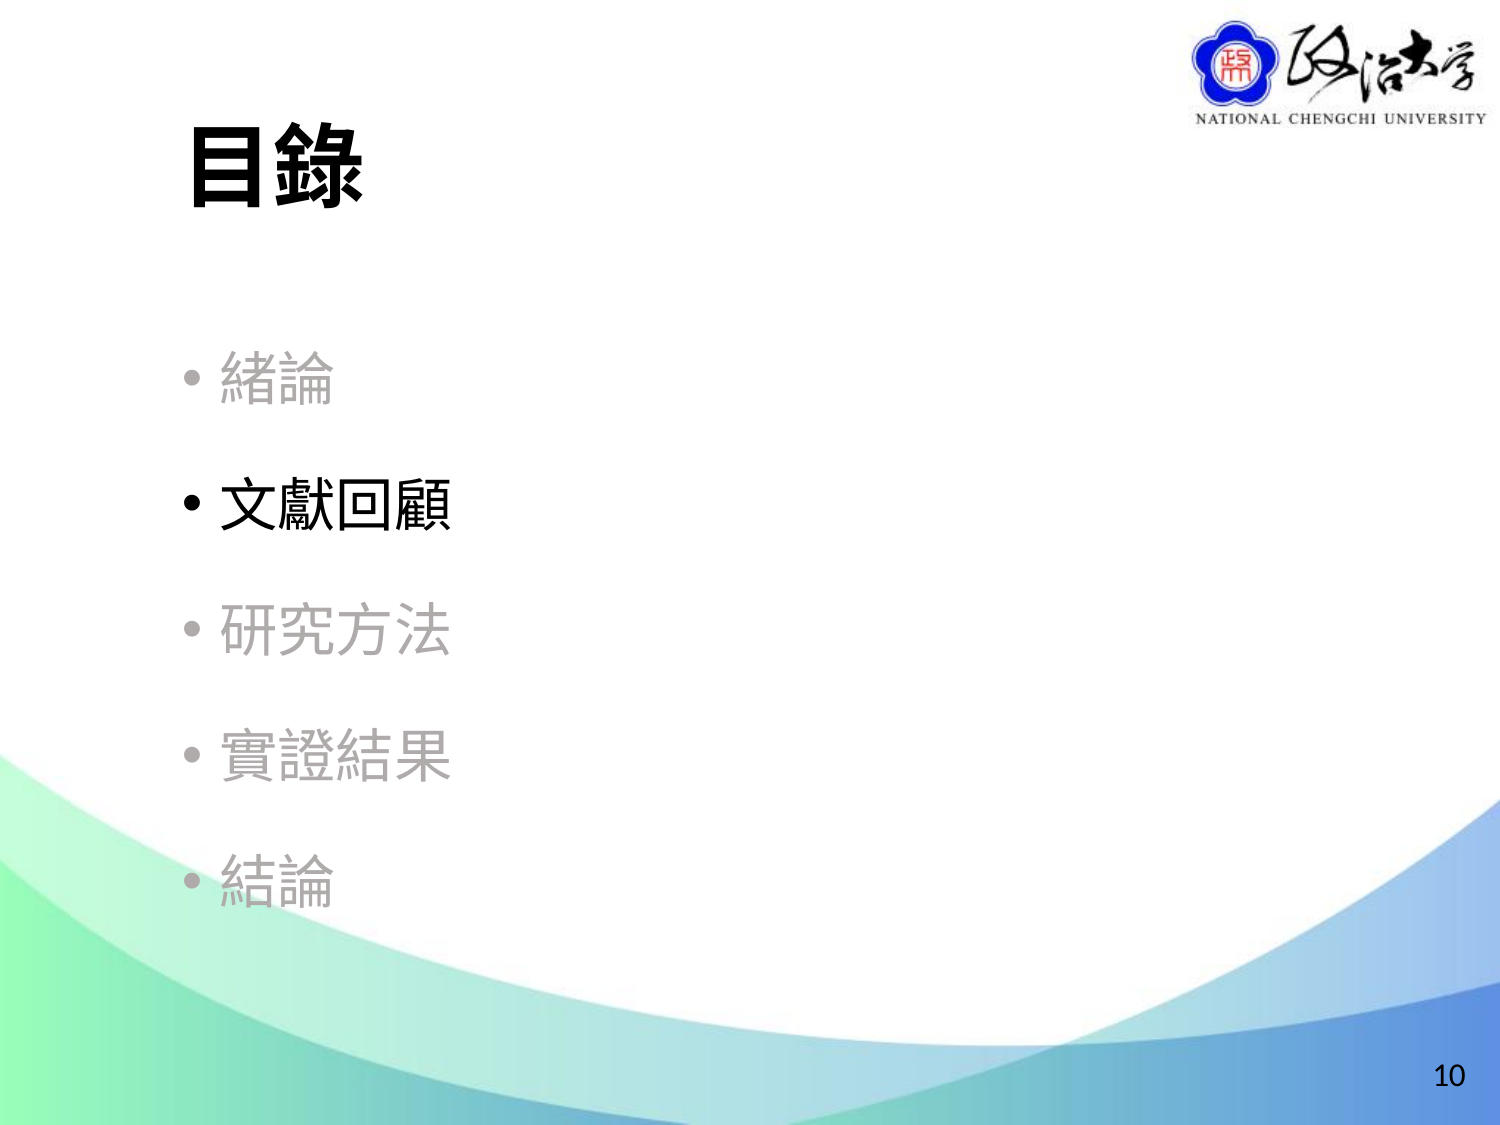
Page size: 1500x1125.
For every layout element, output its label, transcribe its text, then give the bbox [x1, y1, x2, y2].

title 目錄 [166, 81, 441, 260]
picture [0, 0, 1500, 1125]
slide_number 10 [1143, 1042, 1481, 1103]
list 緒論 文獻回顧 研究方法 實證結果 結論 [166, 299, 1342, 1069]
